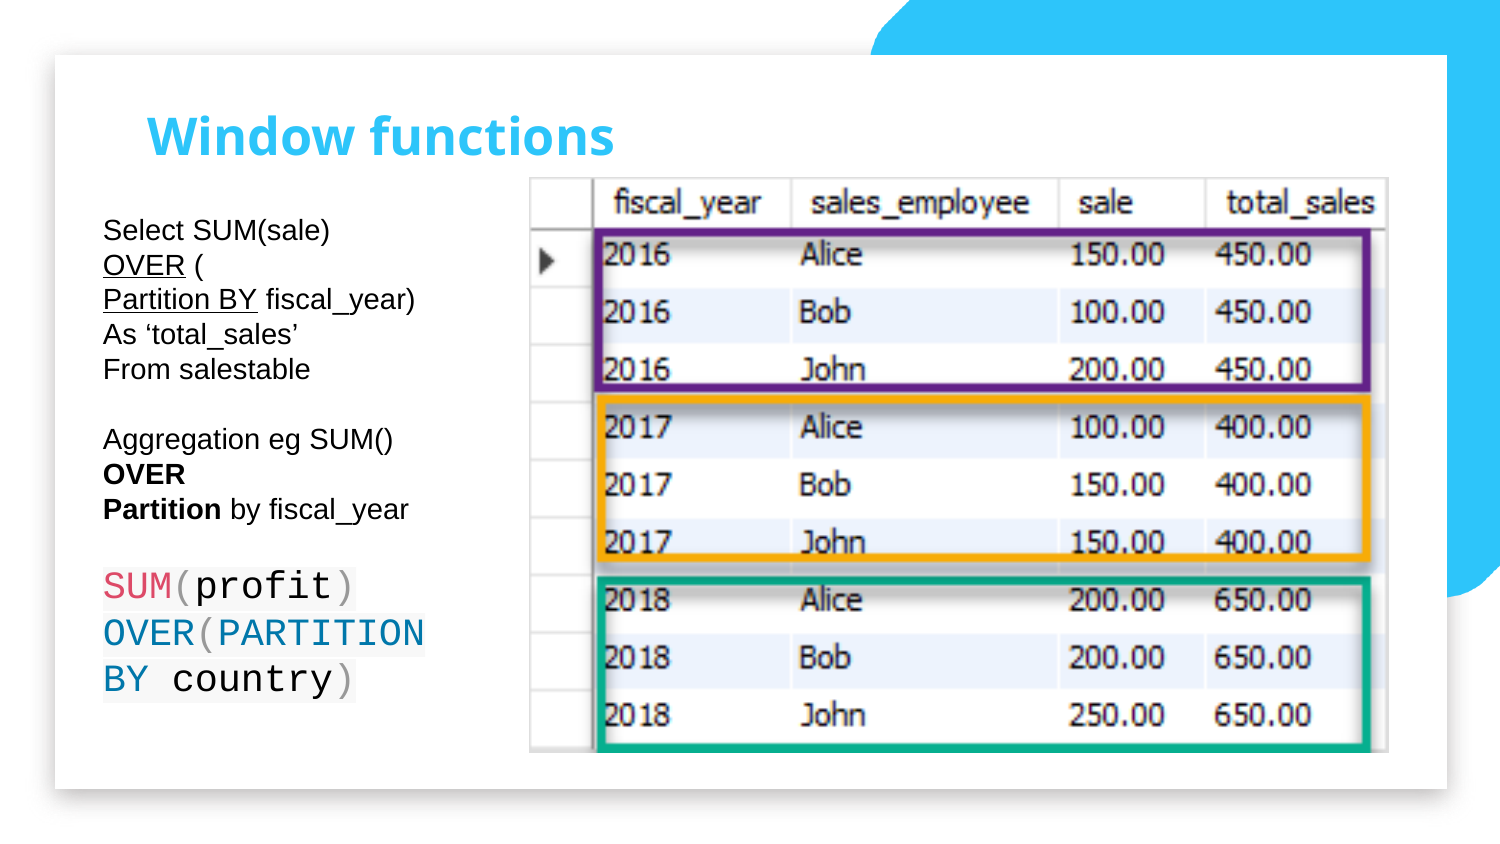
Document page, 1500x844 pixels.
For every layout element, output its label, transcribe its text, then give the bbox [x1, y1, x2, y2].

picture [0, 0, 1500, 844]
text_box Select SUM(sale) OVER ( Partition BY fiscal_year) As ‘total_sales’ From salestable Aggregation eg SUM() OVER Partition by fiscal_year SUM(profit) OVER(PARTITION BY country) [87, 195, 456, 745]
text_box Window functions [101, 88, 661, 170]
